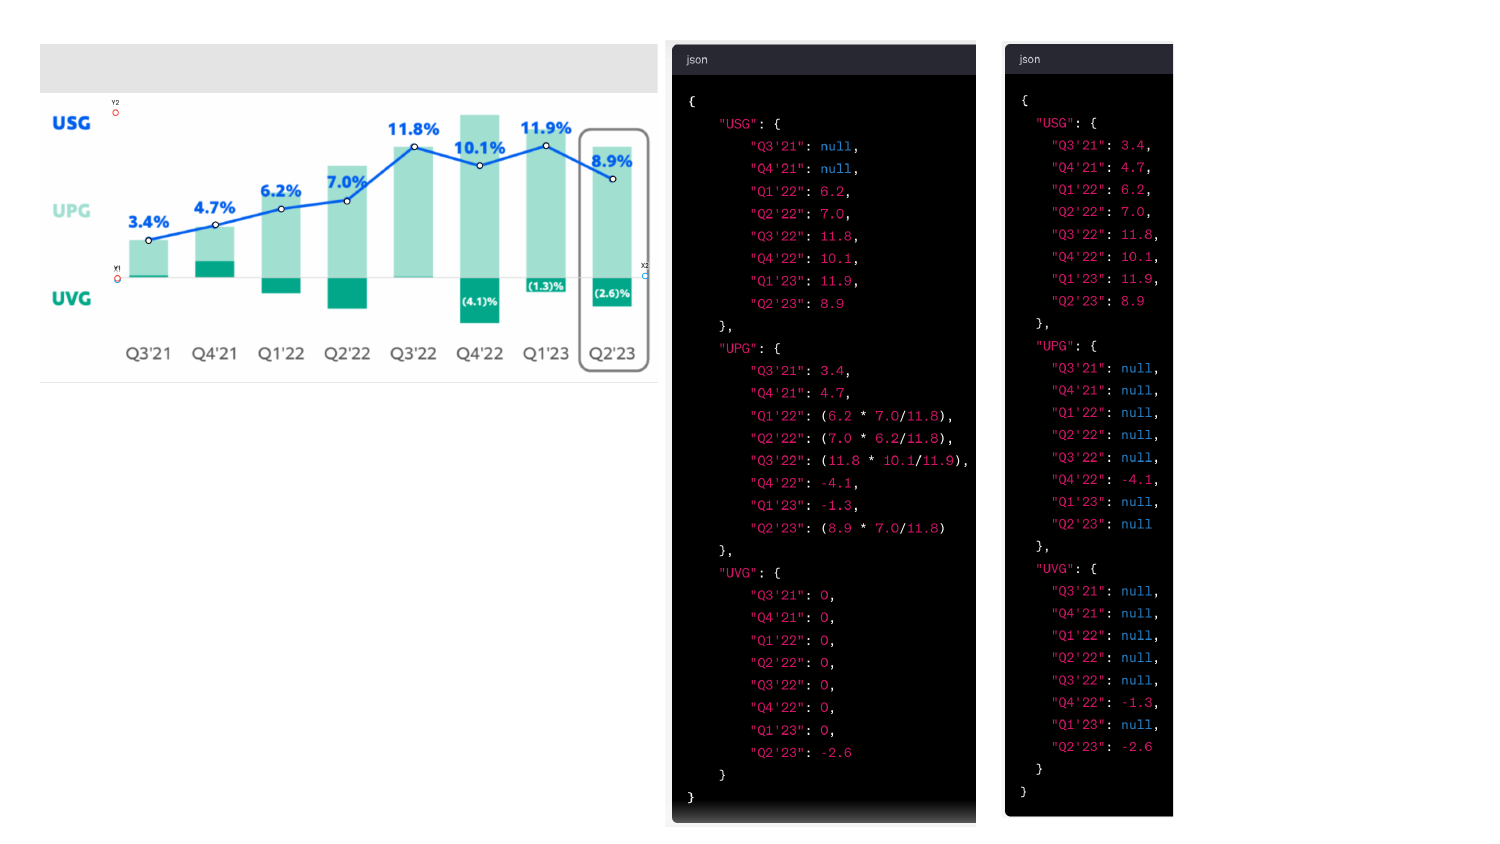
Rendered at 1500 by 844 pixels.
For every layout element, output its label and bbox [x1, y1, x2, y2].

picture [39, 44, 658, 383]
picture [665, 32, 977, 827]
picture [1001, 40, 1174, 818]
